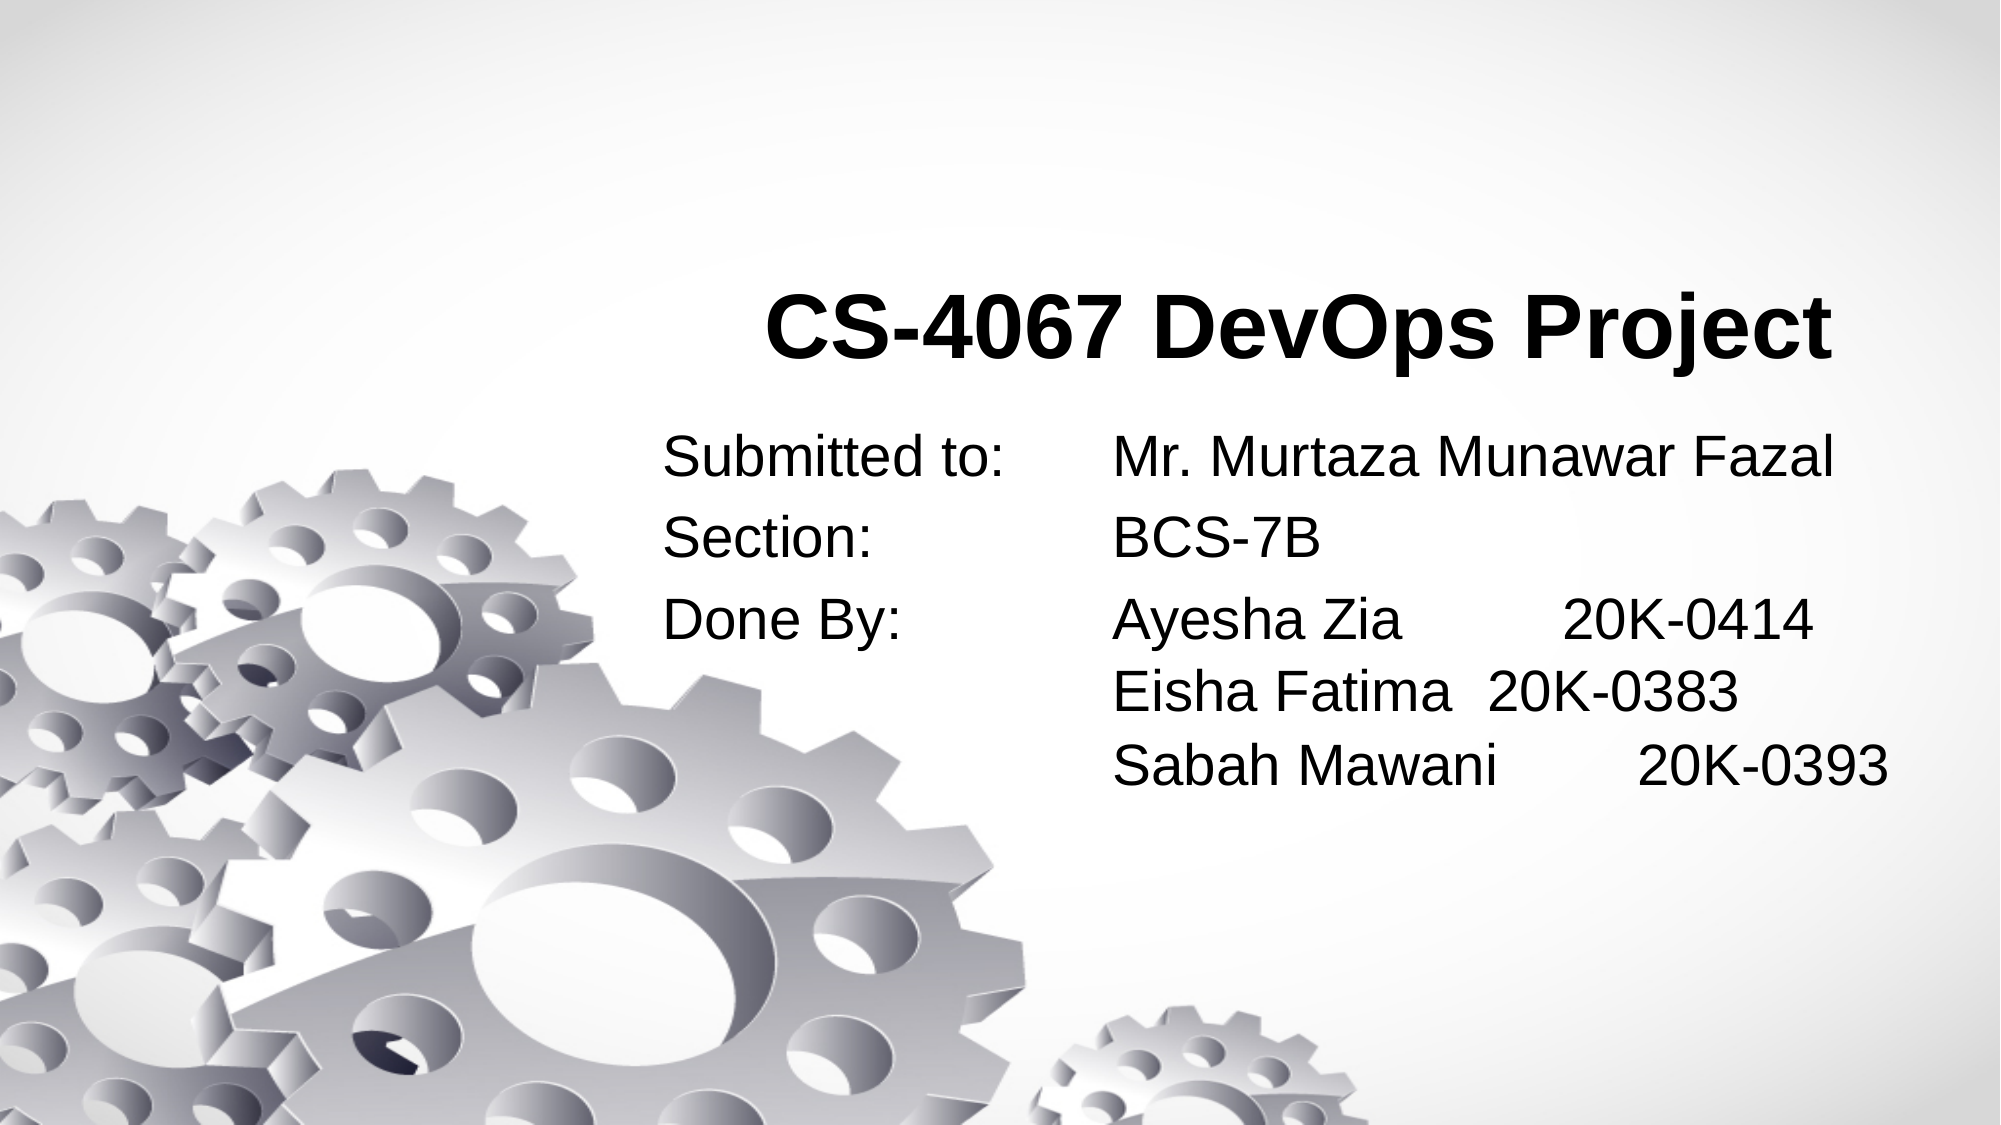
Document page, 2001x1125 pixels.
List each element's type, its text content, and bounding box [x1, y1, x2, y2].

subtitle Submitted to: Mr. Murtaza Munawar Fazal Section: BCS-7B Done By: Ayesha Zia 20K-0414 Eisha Fatima 20K-0383 Sabah Mawani 20K-0393 [647, 410, 2000, 857]
picture [0, 0, 2000, 1125]
title CS-4067 DevOps Project [338, 232, 1850, 411]
